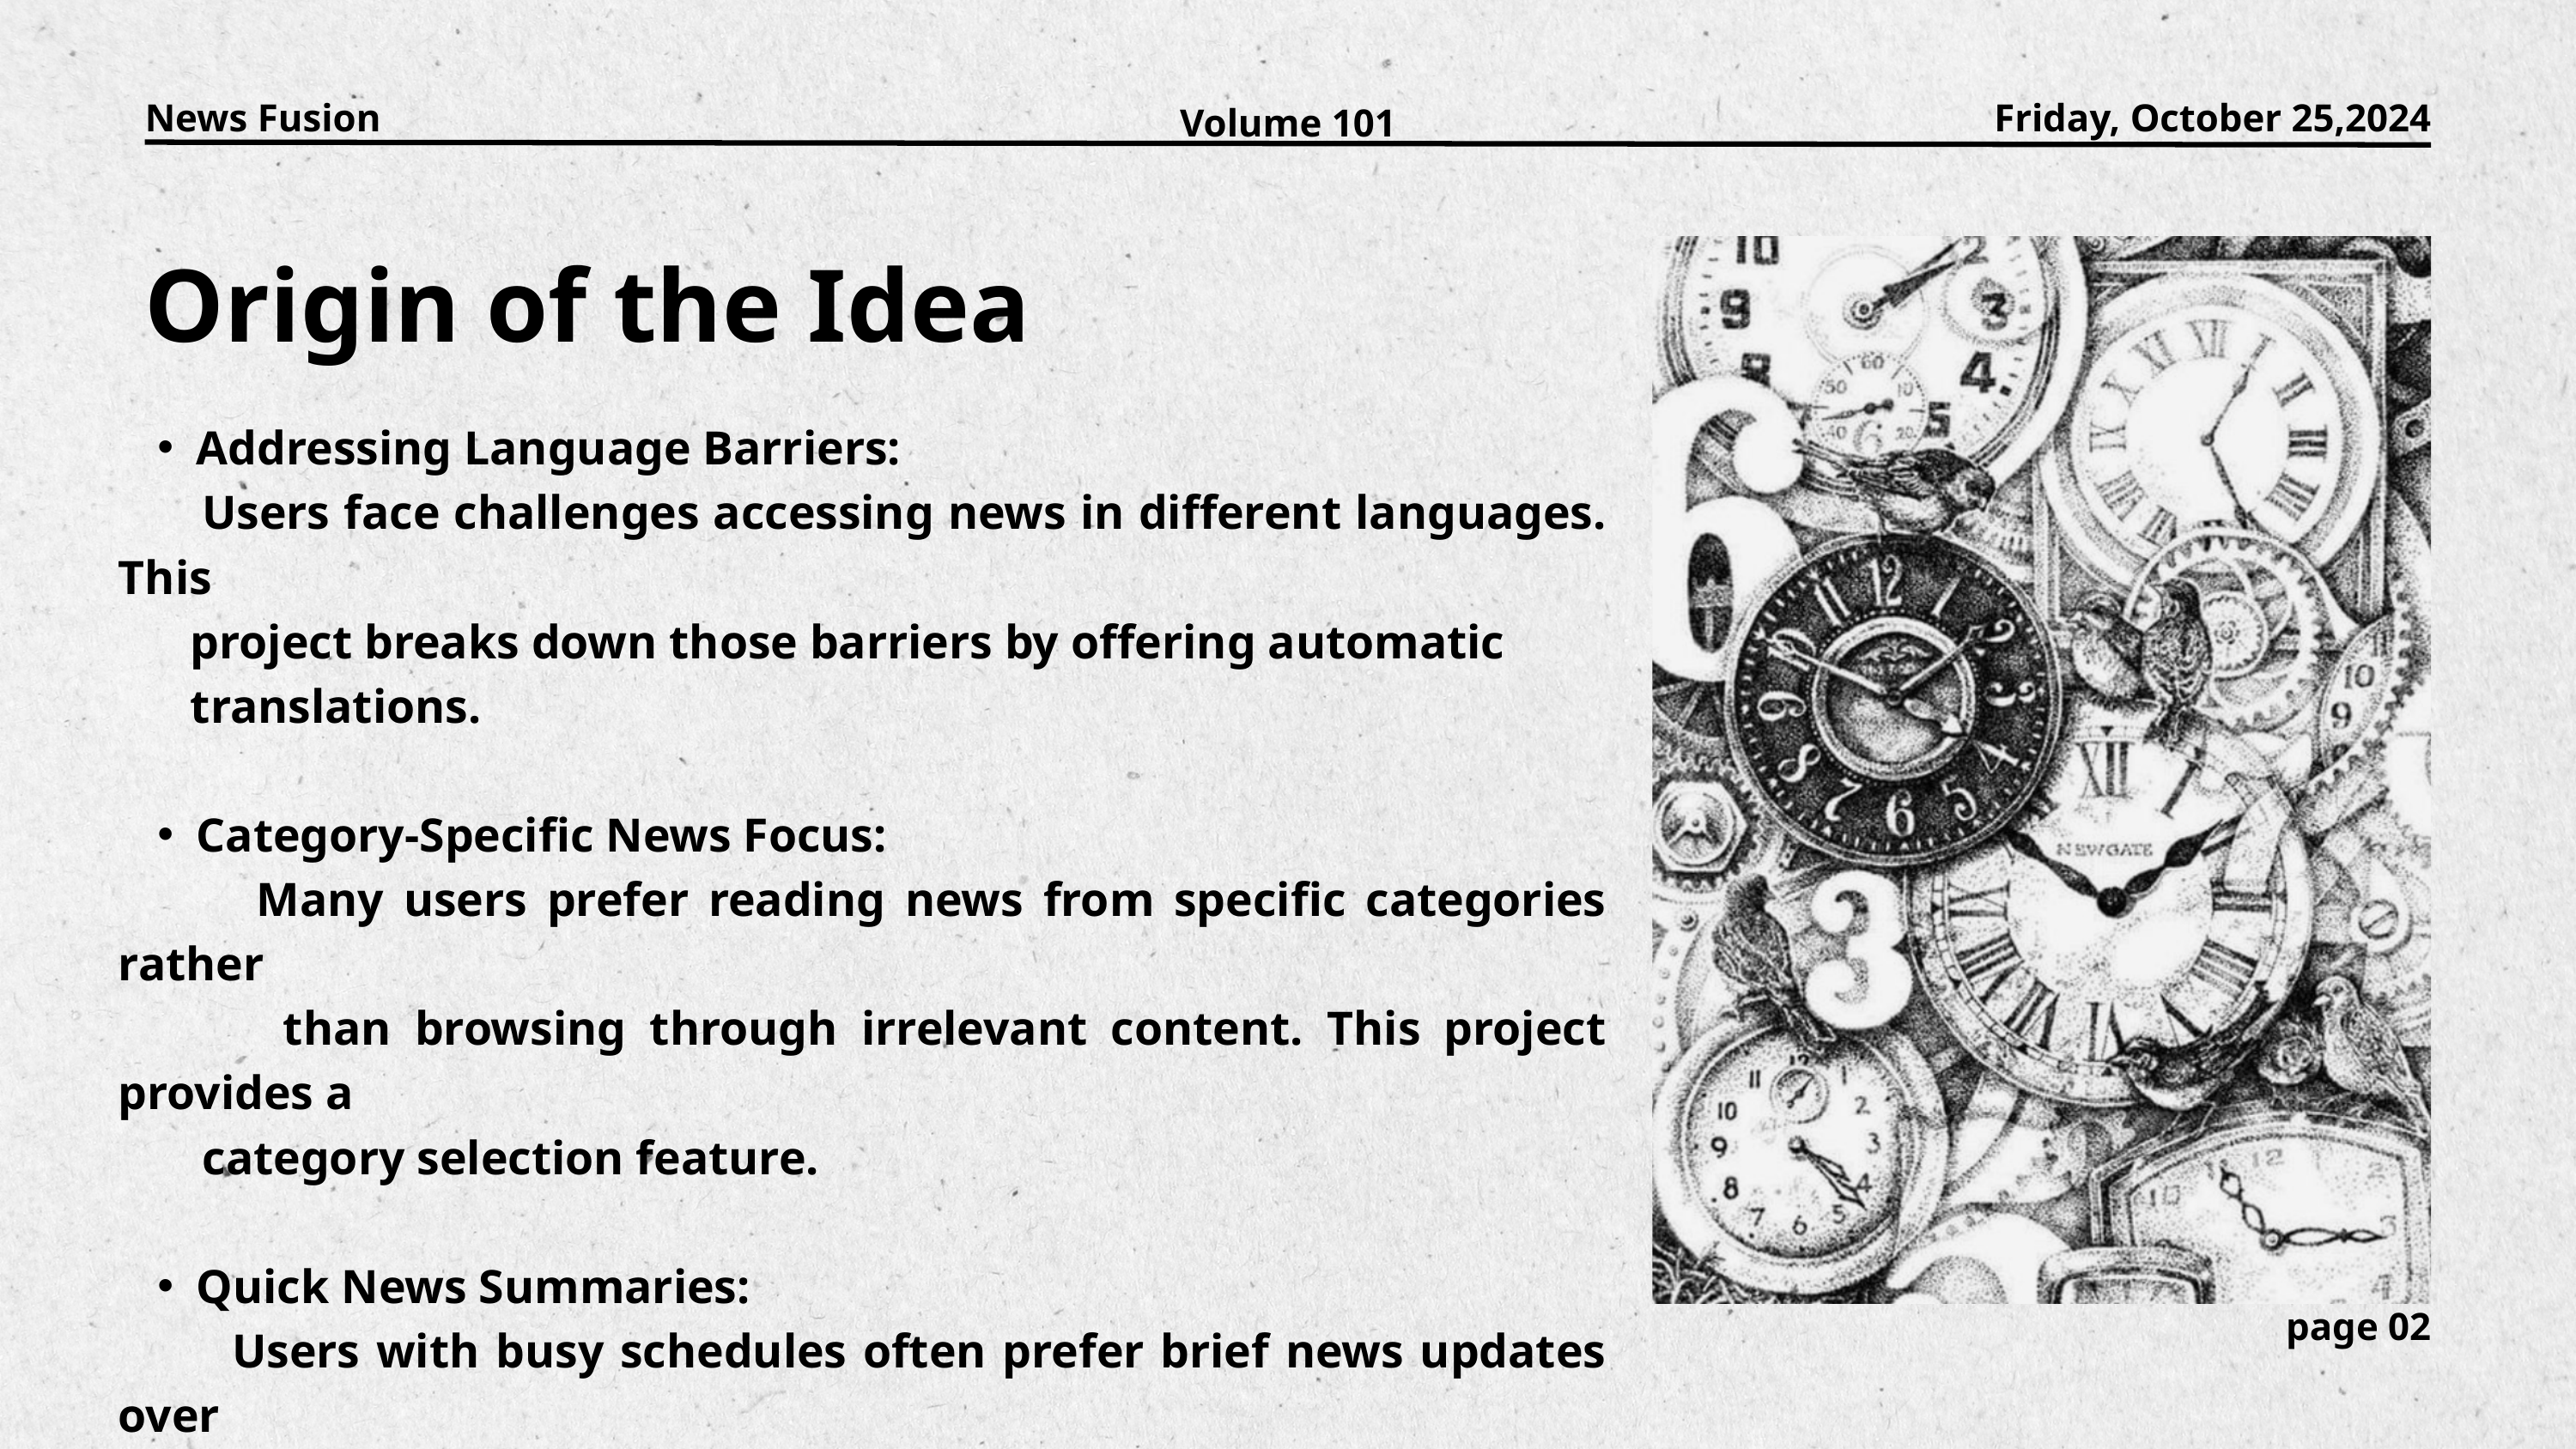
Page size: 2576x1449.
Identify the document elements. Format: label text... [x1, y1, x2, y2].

text_box Addressing Language Barriers: Users face challenges accessing news in different languages. This project breaks down those barriers by offering automatic translations. Category-Specific News Focus: Many users prefer reading news from specific categories rather than browsing through irrelevant content. This project provides a category selection feature. Quick News Summaries: Users with busy schedules often prefer brief news updates over lengthy articles. This project offers concise news summaries to meet that need. [118, 409, 1607, 1449]
text_box [1652, 236, 2432, 1304]
text_box Volume 101 [1058, 92, 1518, 145]
text_box [0, 0, 2576, 1449]
text_box Origin of the Idea [144, 221, 1288, 362]
text_box Friday, October 25,2024 [1690, 86, 2432, 140]
text_box page 02 [1690, 1295, 2432, 1349]
text_box News Fusion [144, 86, 605, 140]
